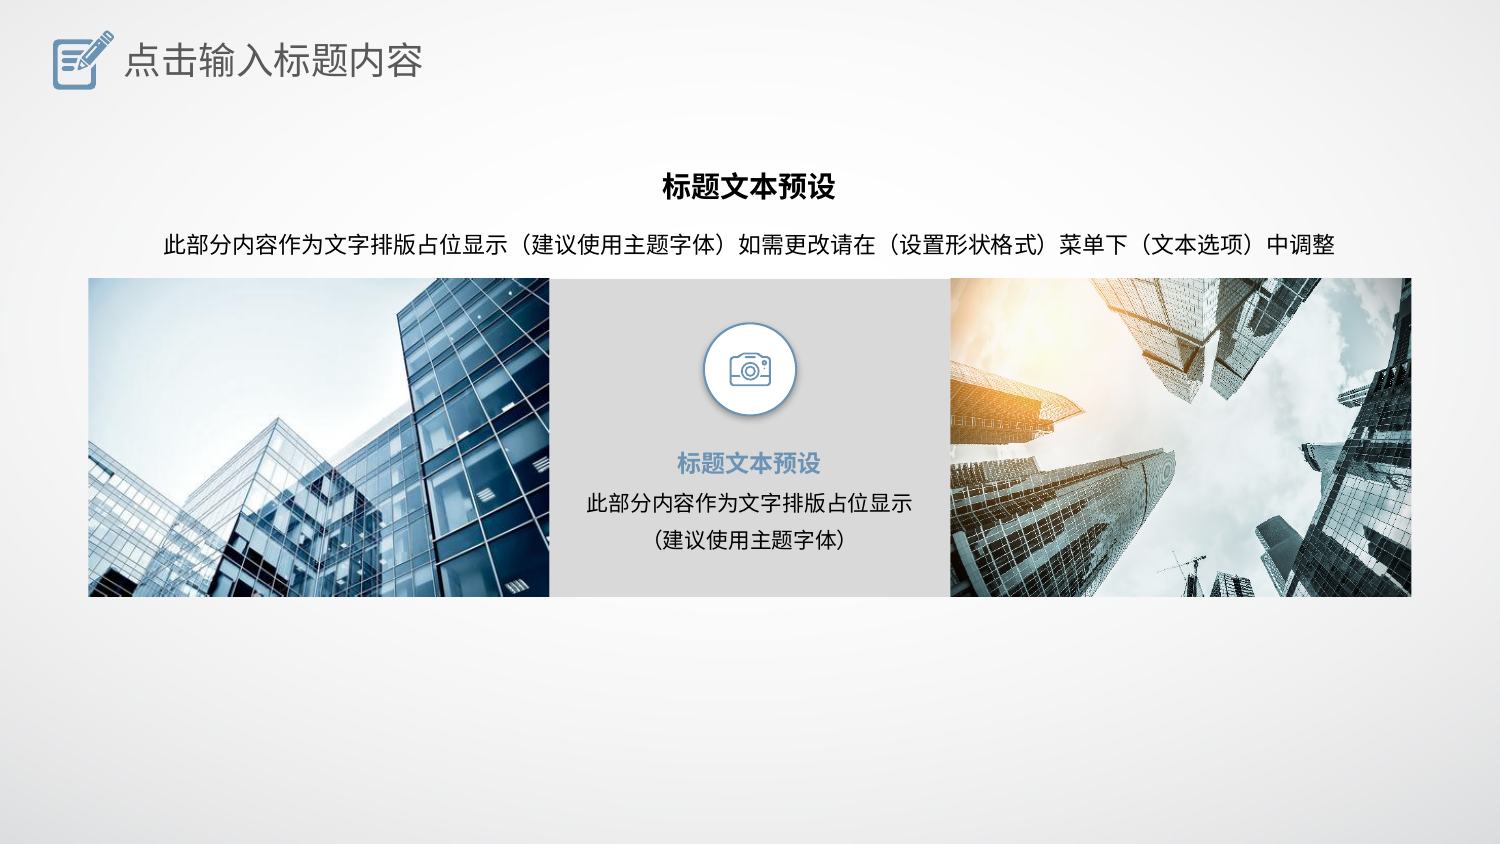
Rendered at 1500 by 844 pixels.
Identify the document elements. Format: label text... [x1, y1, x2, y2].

text_box 此部分内容作为文字排版占位显示（建议使用主题字体）如需更改请在（设置形状格式）菜单下（文本选项）中调整 [88, 213, 1412, 279]
text_box [729, 352, 771, 387]
text_box 此部分内容作为文字排版占位显示 （建议使用主题字体） [573, 479, 927, 557]
text_box 点击输入标题内容 [123, 28, 474, 91]
text_box 标题文本预设 [573, 444, 927, 479]
text_box [948, 277, 1414, 599]
text_box 标题文本预设 [88, 156, 1412, 213]
text_box [703, 322, 797, 417]
picture [0, 0, 1500, 844]
text_box [86, 277, 552, 599]
text_box [552, 279, 948, 599]
